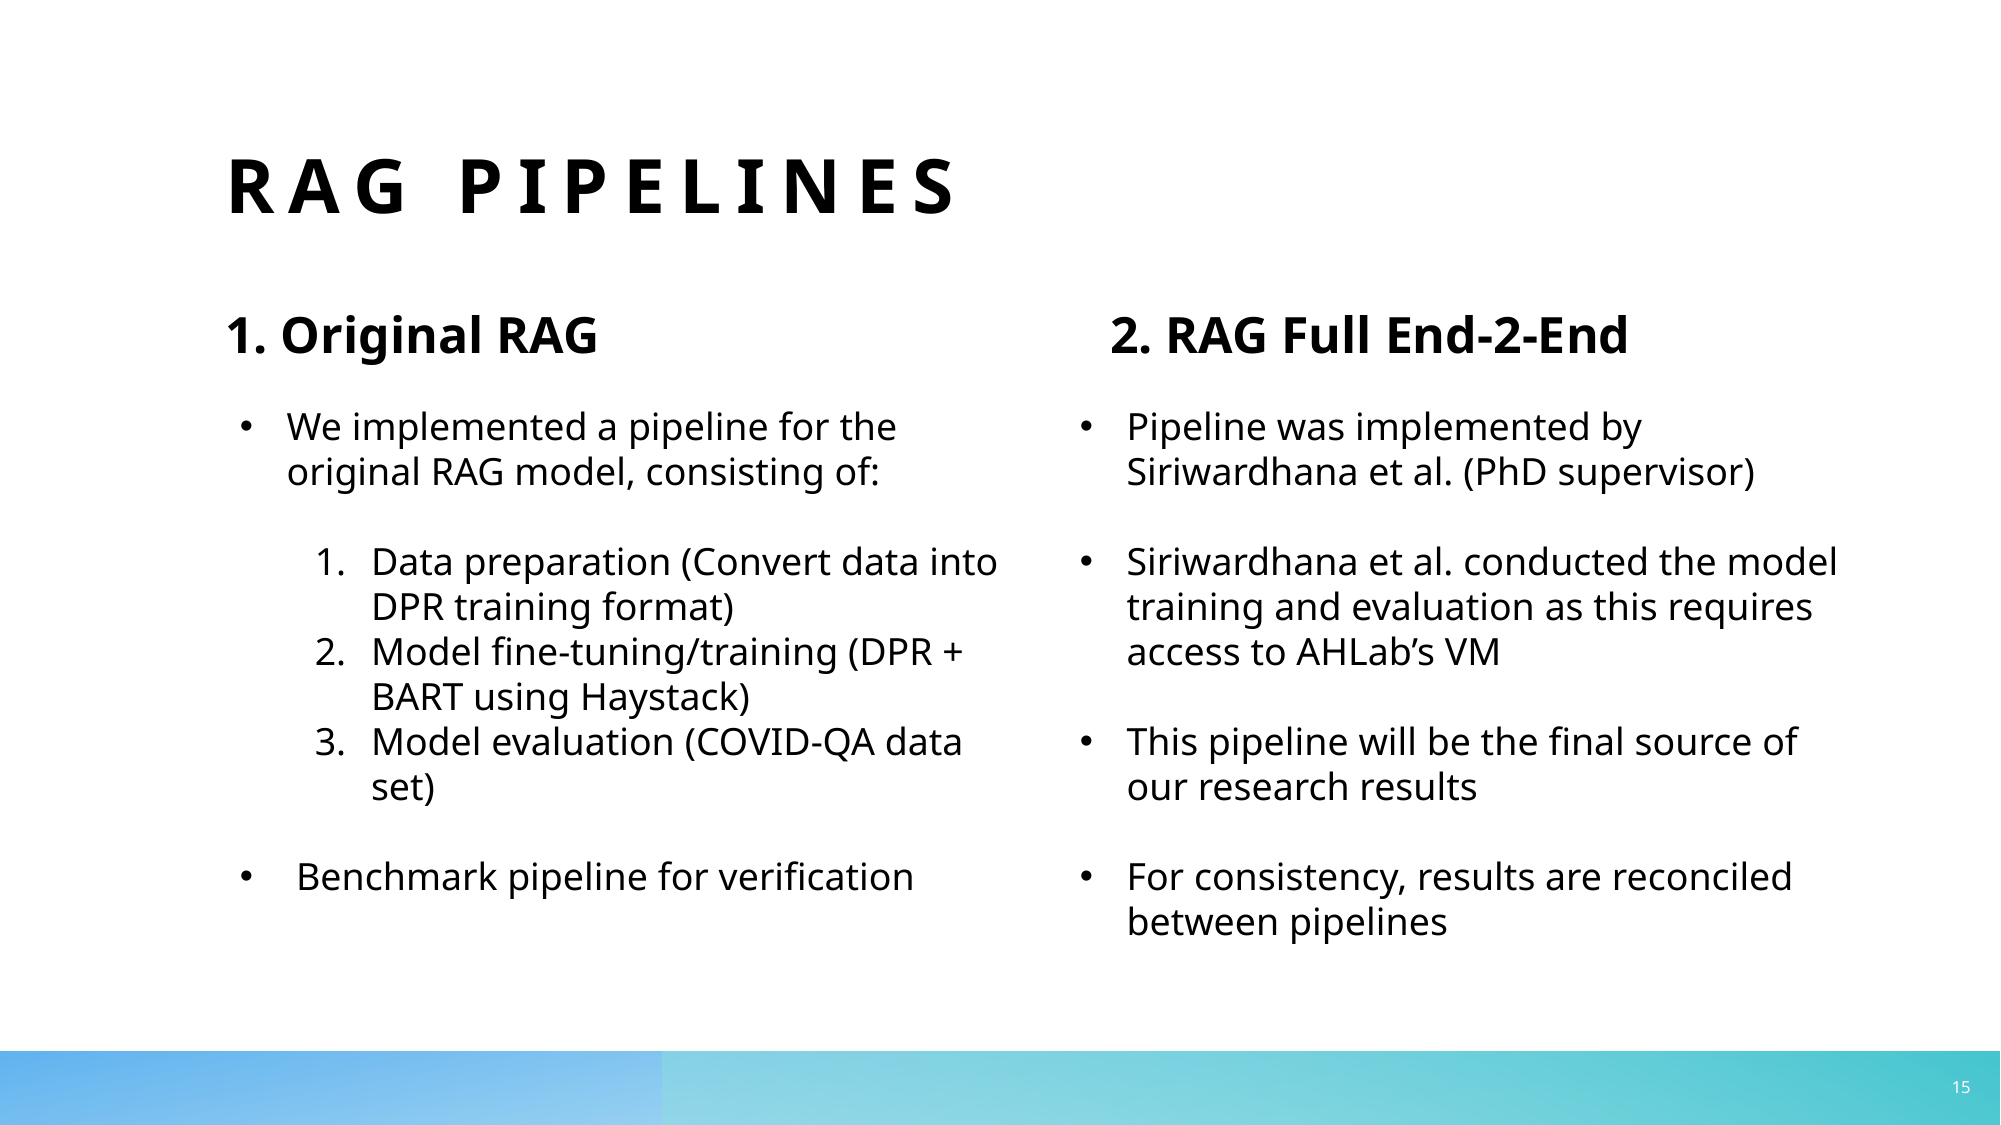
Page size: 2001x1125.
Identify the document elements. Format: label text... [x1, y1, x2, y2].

title Rag pipelines [225, 130, 1905, 229]
text_box We implemented a pipeline for the original RAG model, consisting of: Data preparation (Convert data into DPR training format) Model fine-tuning/training (DPR + BART using Haystack) Model evaluation (COVID-QA data set) Benchmark pipeline for verification [225, 395, 1020, 951]
list 1. Original RAG [225, 228, 1020, 364]
text_box Pipeline was implemented by Siriwardhana et al. (PhD supervisor) Siriwardhana et al. conducted the model training and evaluation as this requires access to AHLab’s VM This pipeline will be the final source of our research results For consistency, results are reconciled between pipelines [1065, 395, 1860, 951]
slide_number 15 [1913, 1051, 1986, 1125]
list 2. RAG Full End-2-End [1110, 228, 1905, 364]
